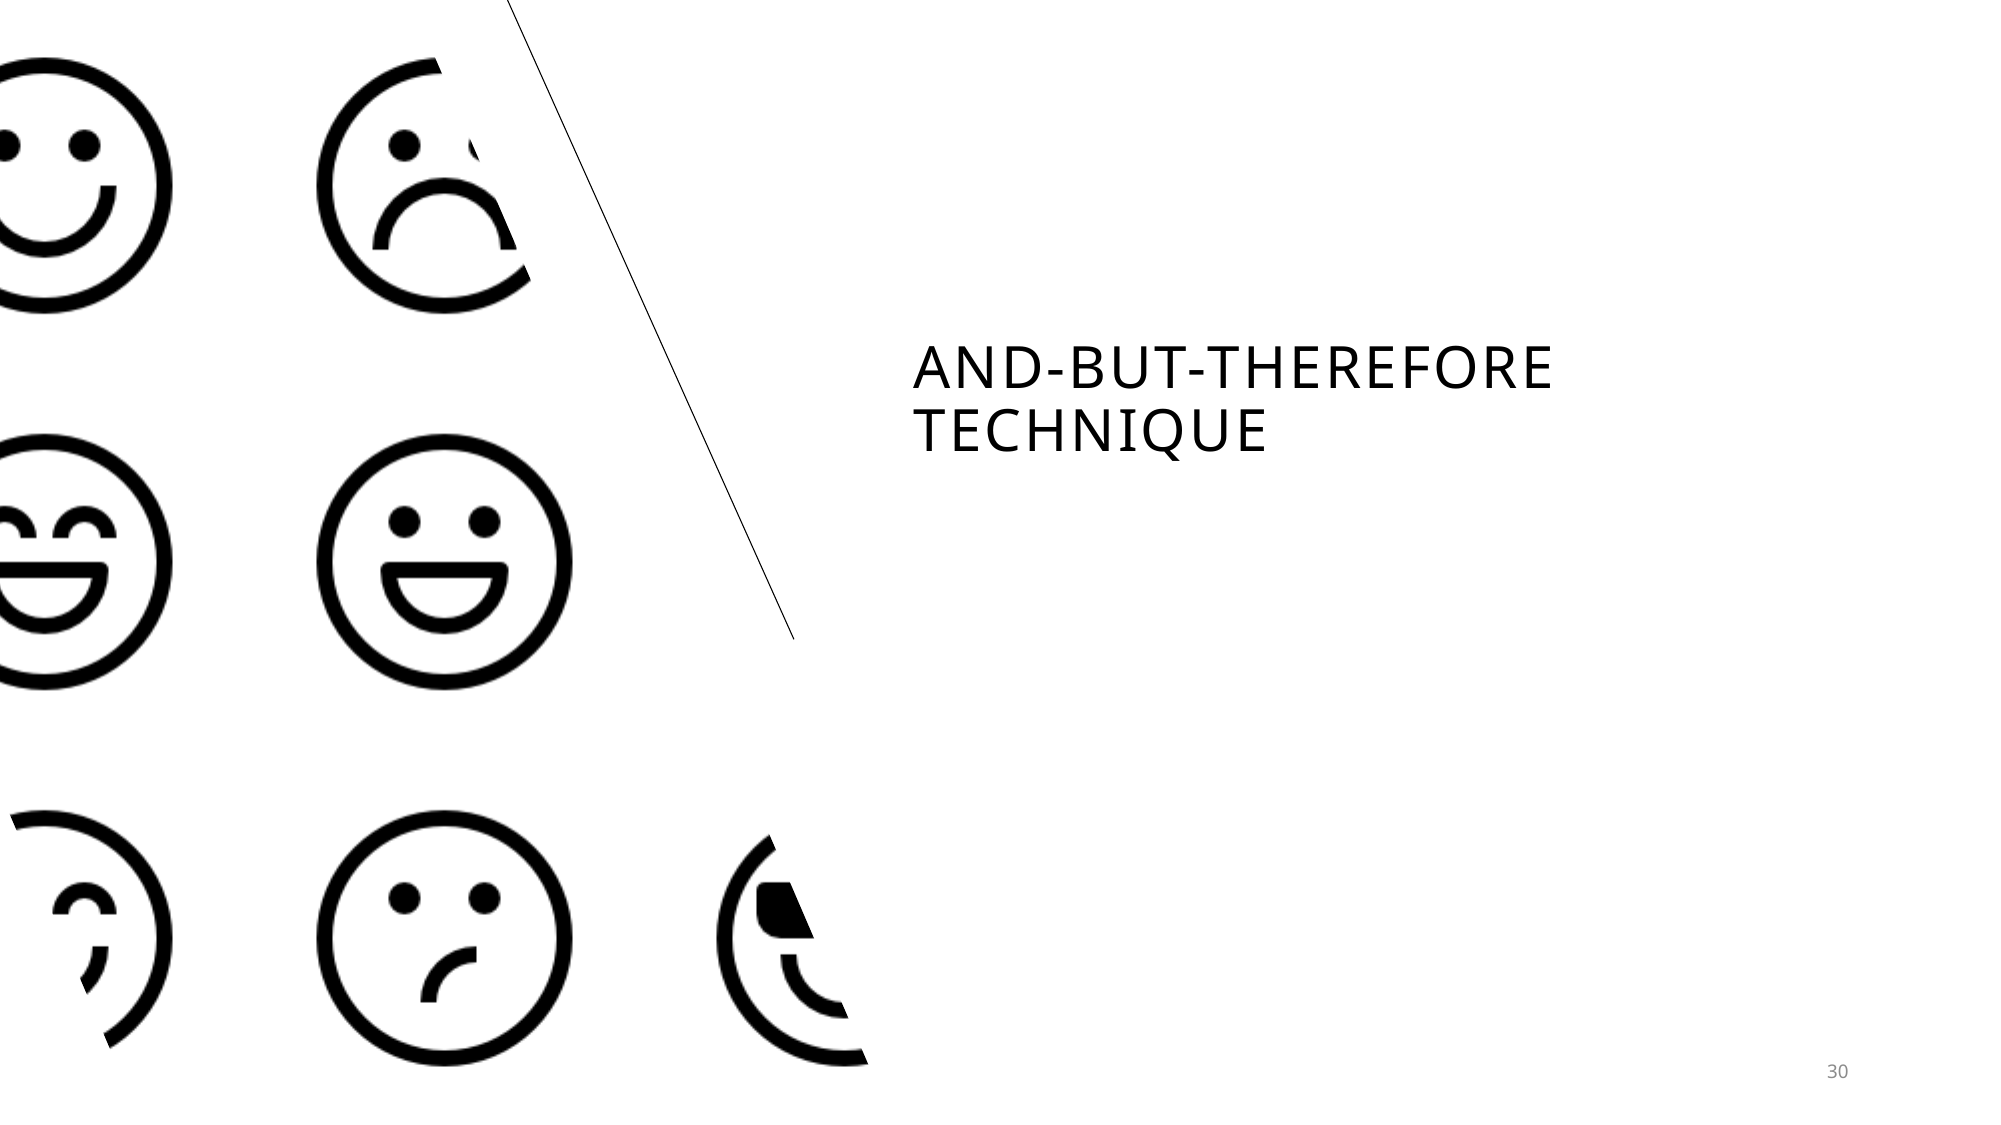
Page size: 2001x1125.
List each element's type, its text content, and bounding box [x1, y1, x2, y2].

picture [0, 0, 895, 1125]
title And-but-therefore technique [898, 274, 1864, 472]
slide_number 30 [1701, 1042, 1864, 1103]
